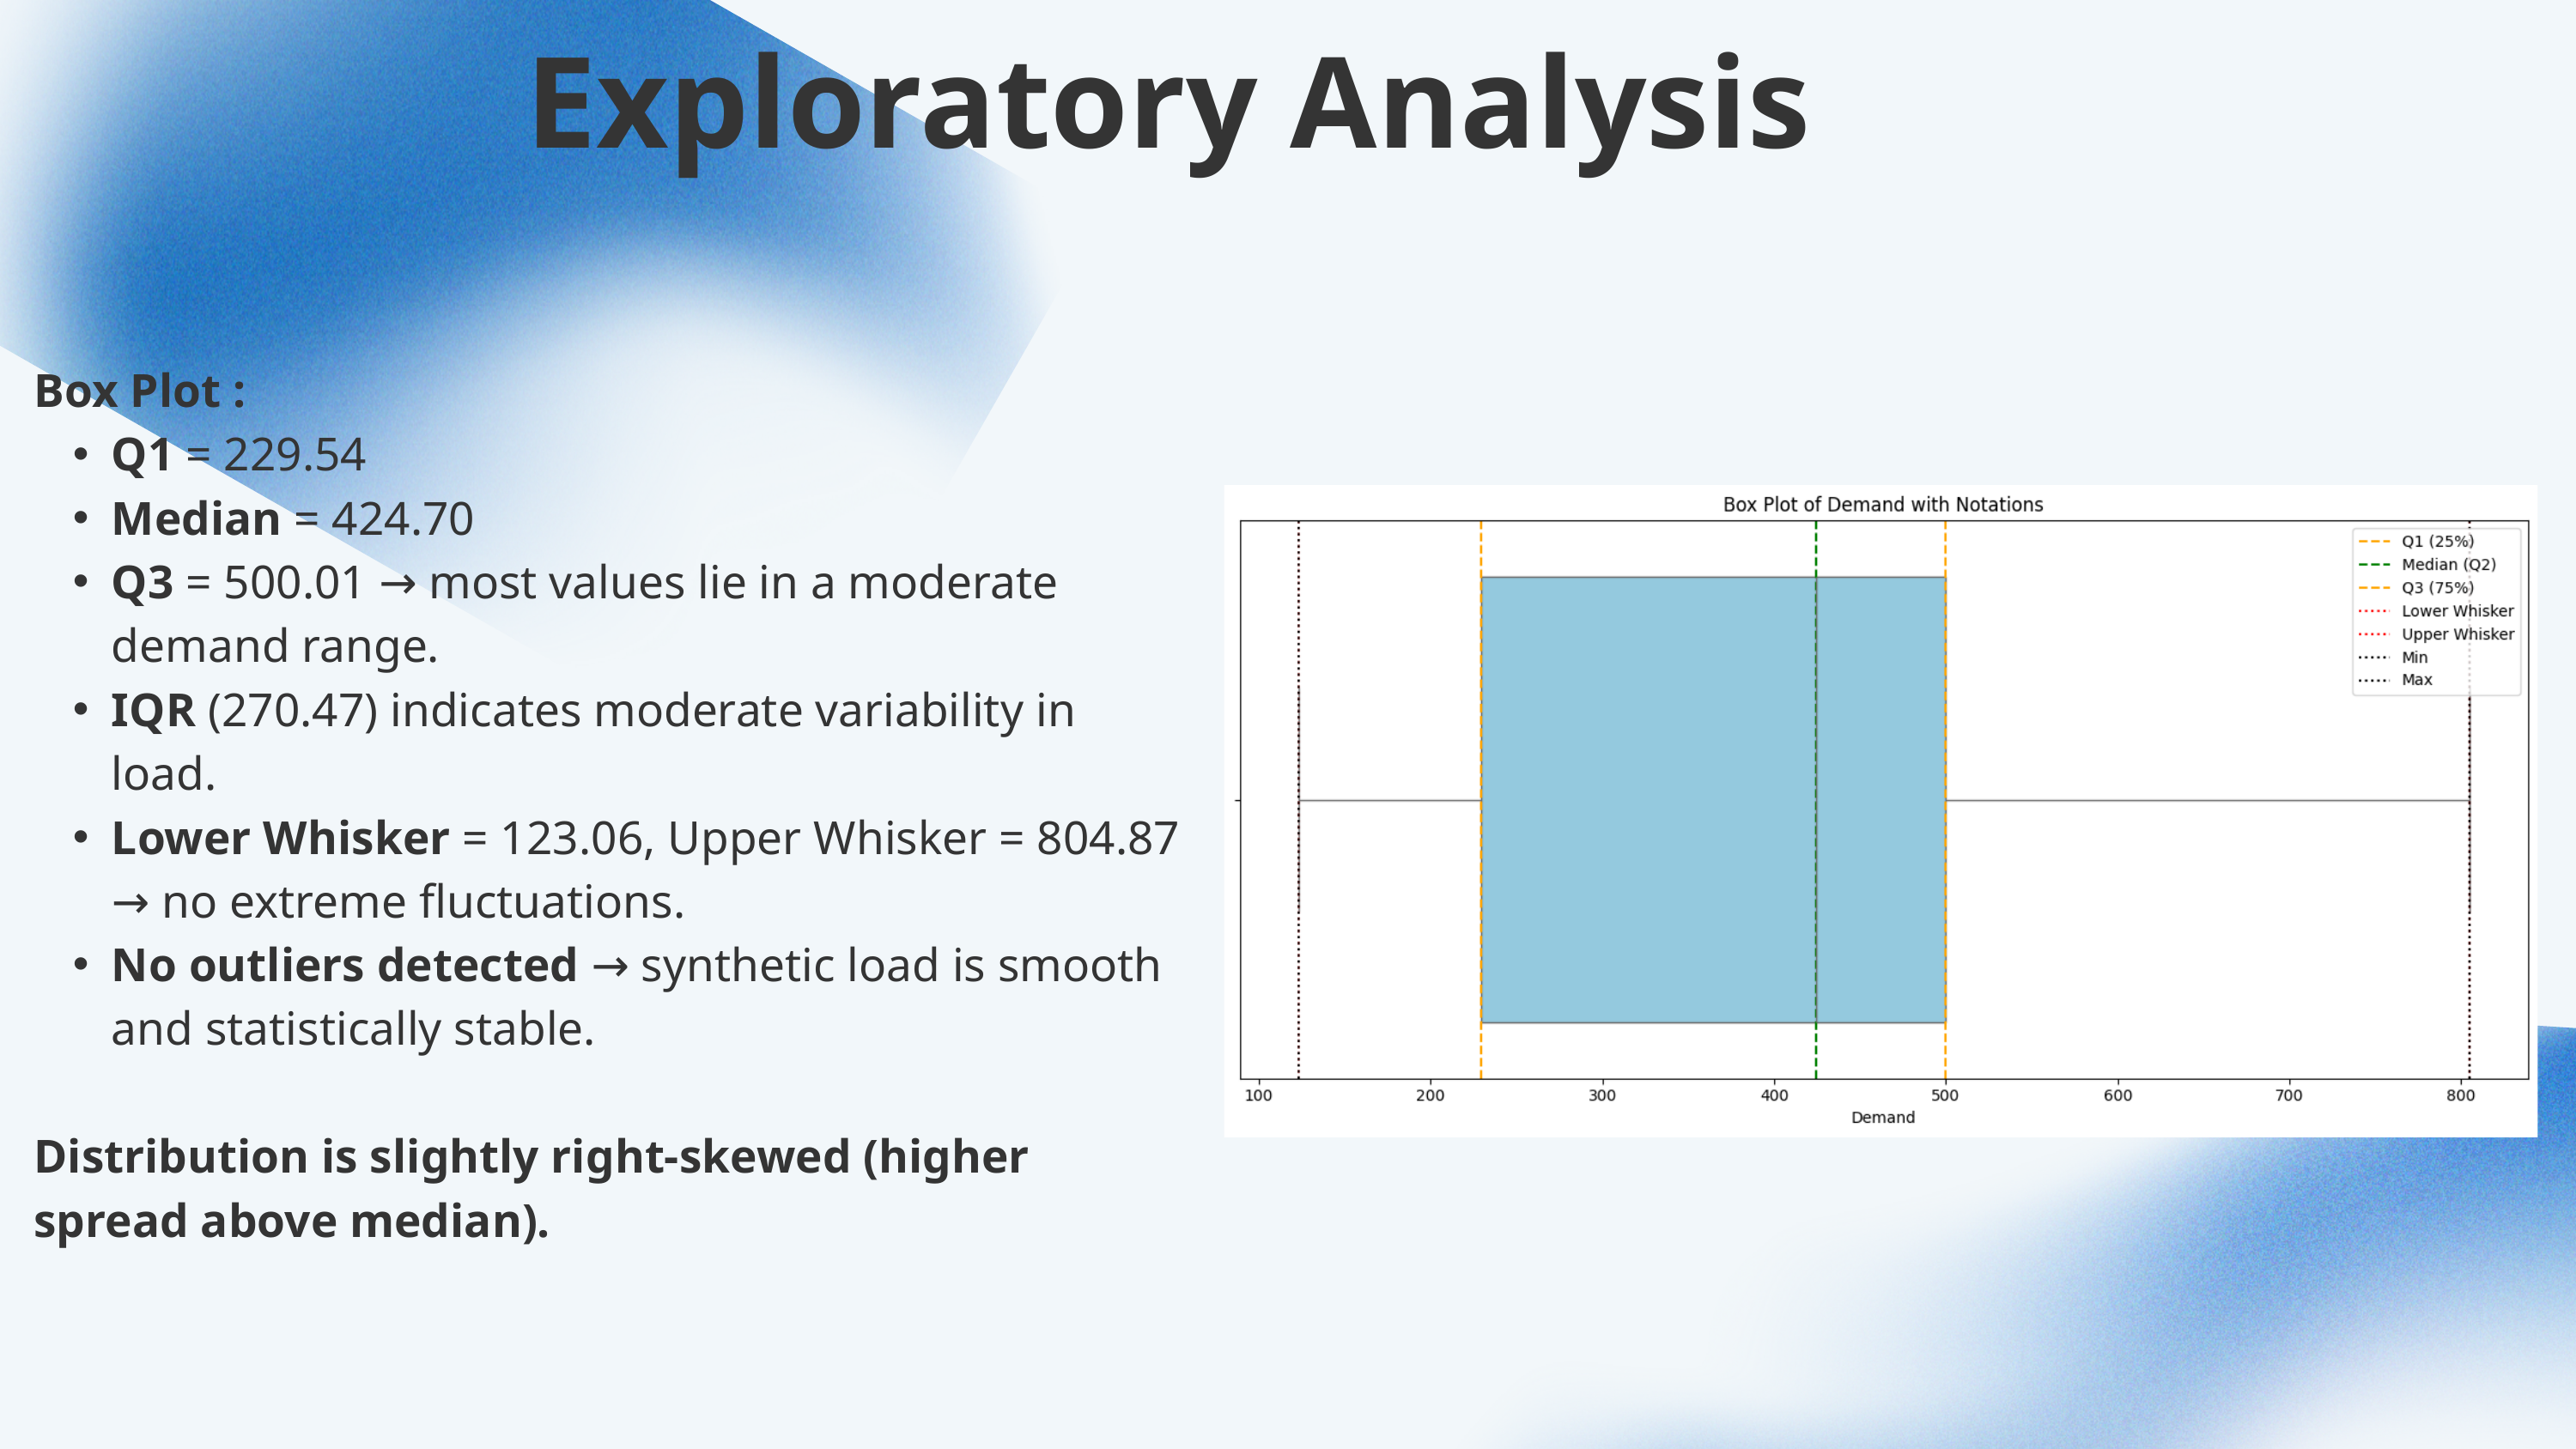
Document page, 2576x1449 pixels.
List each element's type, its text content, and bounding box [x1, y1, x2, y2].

text_box [1224, 485, 2538, 1137]
text_box Box Plot : Q1 = 229.54 Median = 424.70 Q3 = 500.01 → most values lie in a moderate demand range. IQR (270.47) indicates moderate variability in load. Lower Whisker = 123.06, Upper Whisker = 804.87 → no extreme fluctuations. No outliers detected → synthetic load is smooth and statistically stable. Distribution is slightly right-skewed (higher spread above median). [33, 352, 1185, 1246]
text_box Exploratory Analysis [526, 50, 2380, 173]
text_box [0, 0, 1099, 365]
text_box [1395, 1025, 2576, 1449]
